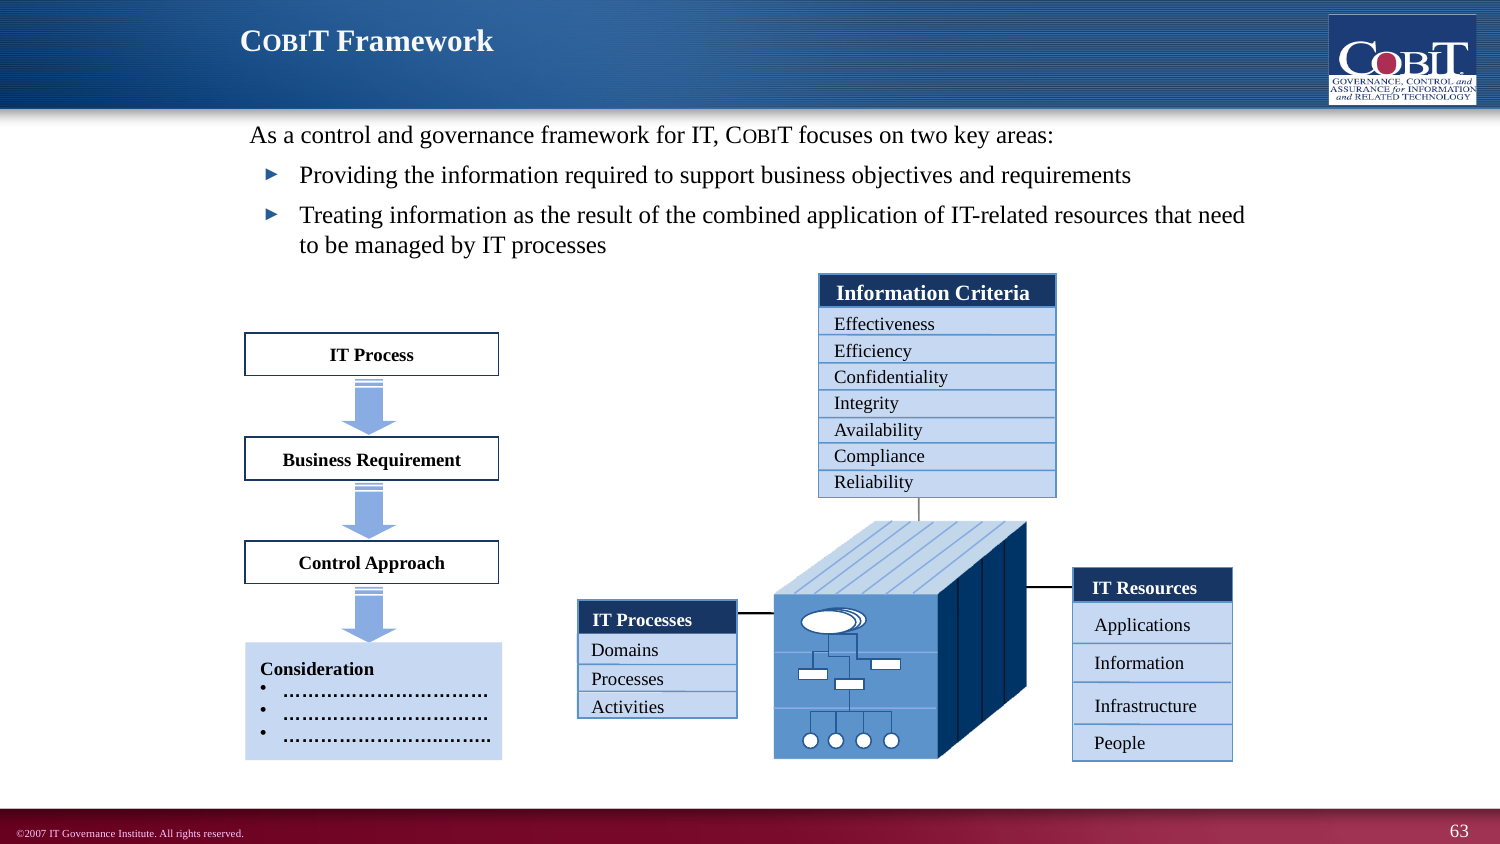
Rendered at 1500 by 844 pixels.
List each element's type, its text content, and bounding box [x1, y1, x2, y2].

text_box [245, 271, 1233, 762]
text_box COBIT Framework [225, 12, 1138, 65]
picture [0, 0, 1500, 844]
text_box As a control and governance framework for IT, COBIT focuses on two key areas: Providing the information required to support business objectives and requirements Treating information as the result of the combined application of IT-related resources that need to be managed by IT processes [209, 111, 1264, 267]
